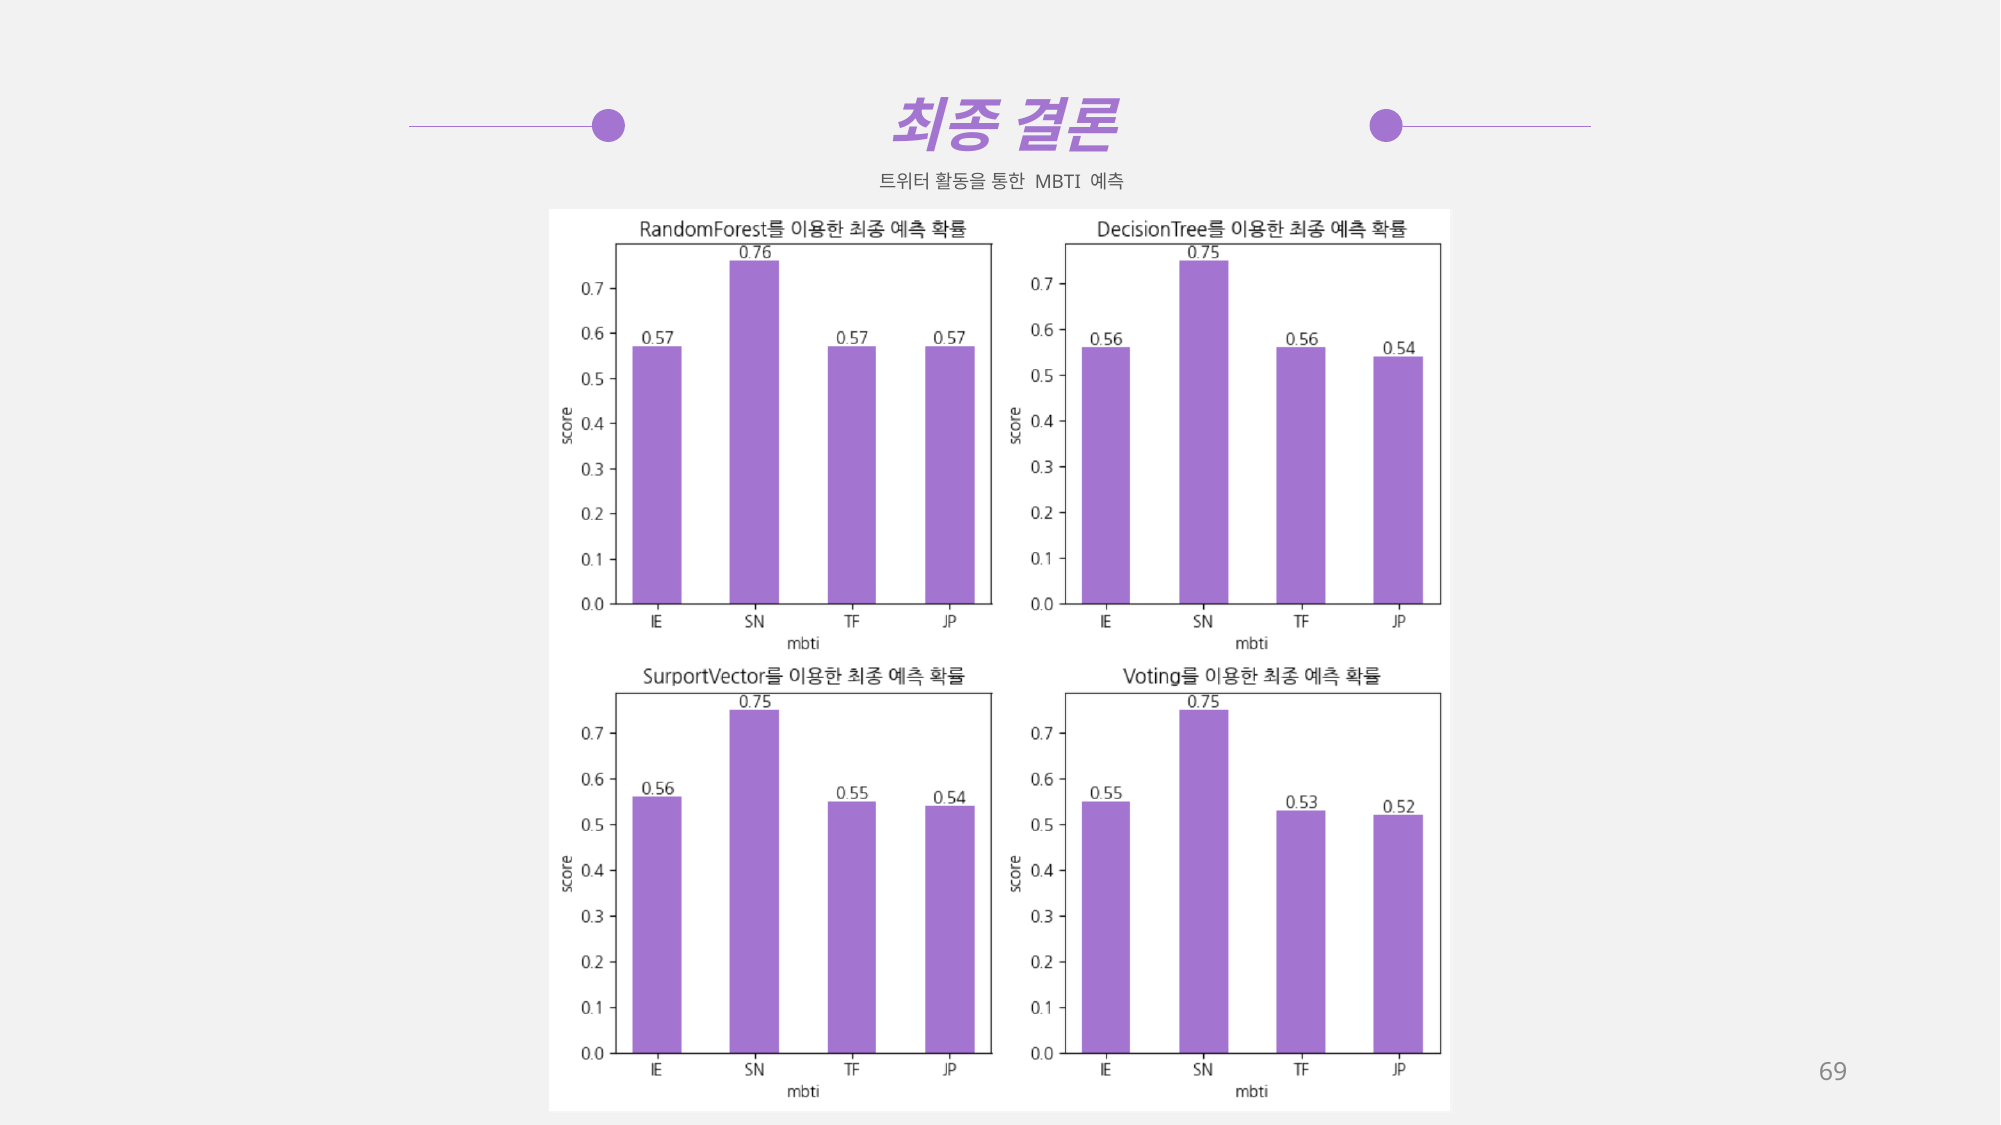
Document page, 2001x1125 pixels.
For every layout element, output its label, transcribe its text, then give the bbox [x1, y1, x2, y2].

text_box 최종 결론 트위터 활동을 통한 MBTI 예측 [601, 135, 1403, 206]
text_box [595, 135, 622, 143]
text_box [1372, 135, 1400, 143]
slide_number ‹#› [1457, 1042, 1863, 1103]
picture [549, 209, 1453, 1113]
text_box 최종 결론 트위터 활동을 통한 MBTI 예측 [601, 46, 1403, 125]
text_box [1369, 108, 1403, 125]
text_box [591, 108, 625, 125]
